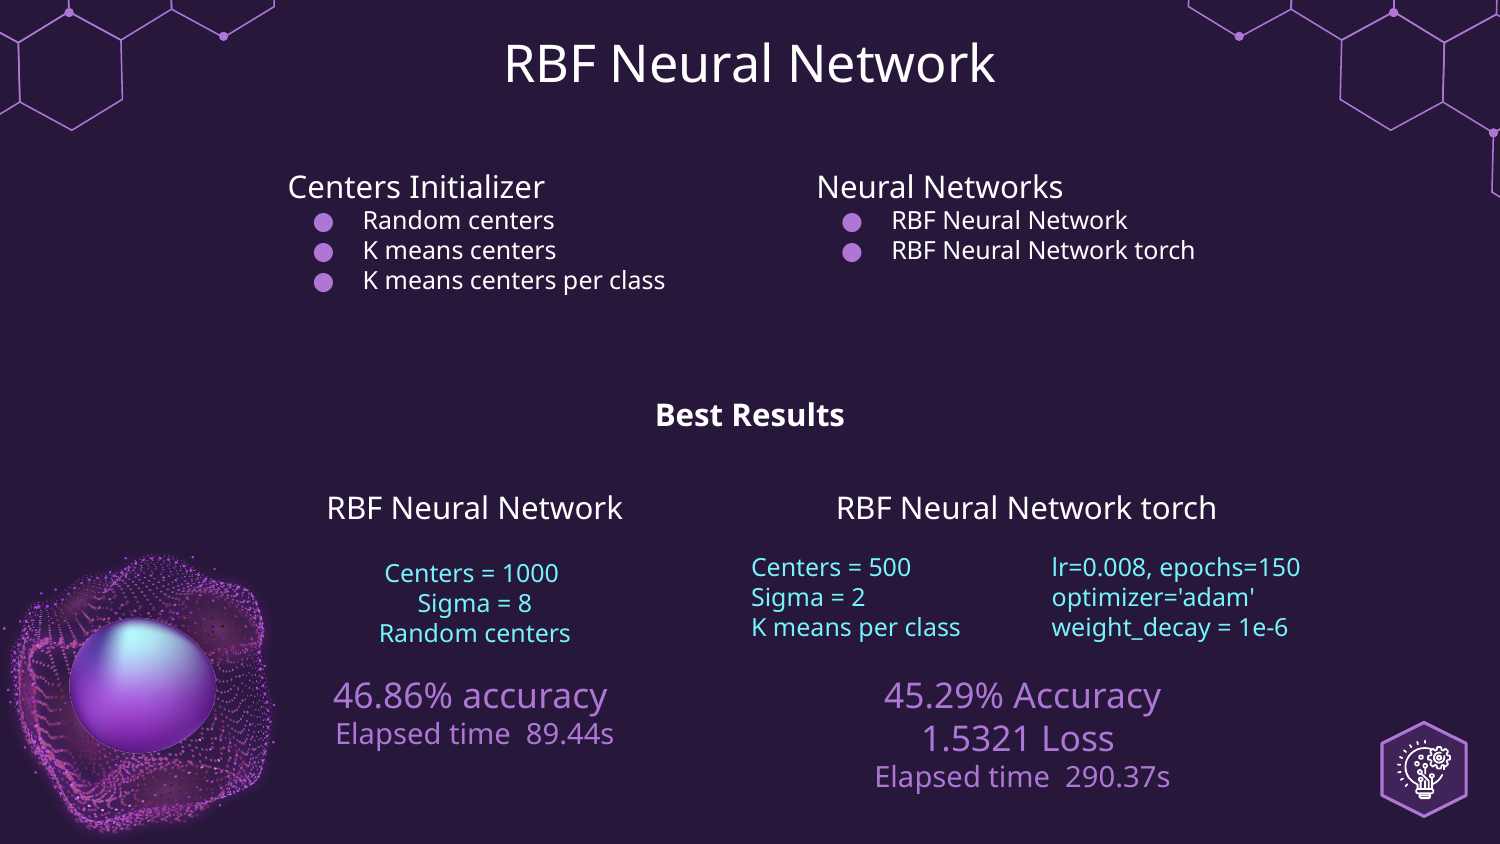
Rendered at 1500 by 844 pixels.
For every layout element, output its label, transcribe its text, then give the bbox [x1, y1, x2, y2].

text_box [1381, 722, 1467, 801]
subtitle Centers Initializer Random centers K means centers K means centers per class [272, 152, 744, 317]
title RBF Neural Network [118, 15, 1382, 110]
text_box 45.29% Accuracy 1.5321 Loss Elapsed time 290.37s [776, 658, 1269, 809]
text_box lr=0.008, epochs=150 optimizer='adam' weight_decay = 1e-6 [1036, 536, 1356, 657]
text_box Centers = 500 Sigma = 2 K means per class [736, 536, 1022, 657]
text_box 46.86% accuracy Elapsed time 89.44s [290, 658, 721, 766]
text_box RBF Neural Network Centers = 1000 Sigma = 8 Random centers [228, 473, 721, 658]
subtitle Neural Networks RBF Neural Network RBF Neural Network torch [801, 152, 1228, 317]
text_box RBF Neural Network torch [784, 473, 1269, 658]
picture [0, 551, 286, 844]
text_box [1405, 807, 1443, 817]
subtitle Best Results [536, 379, 964, 474]
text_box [1396, 739, 1452, 800]
